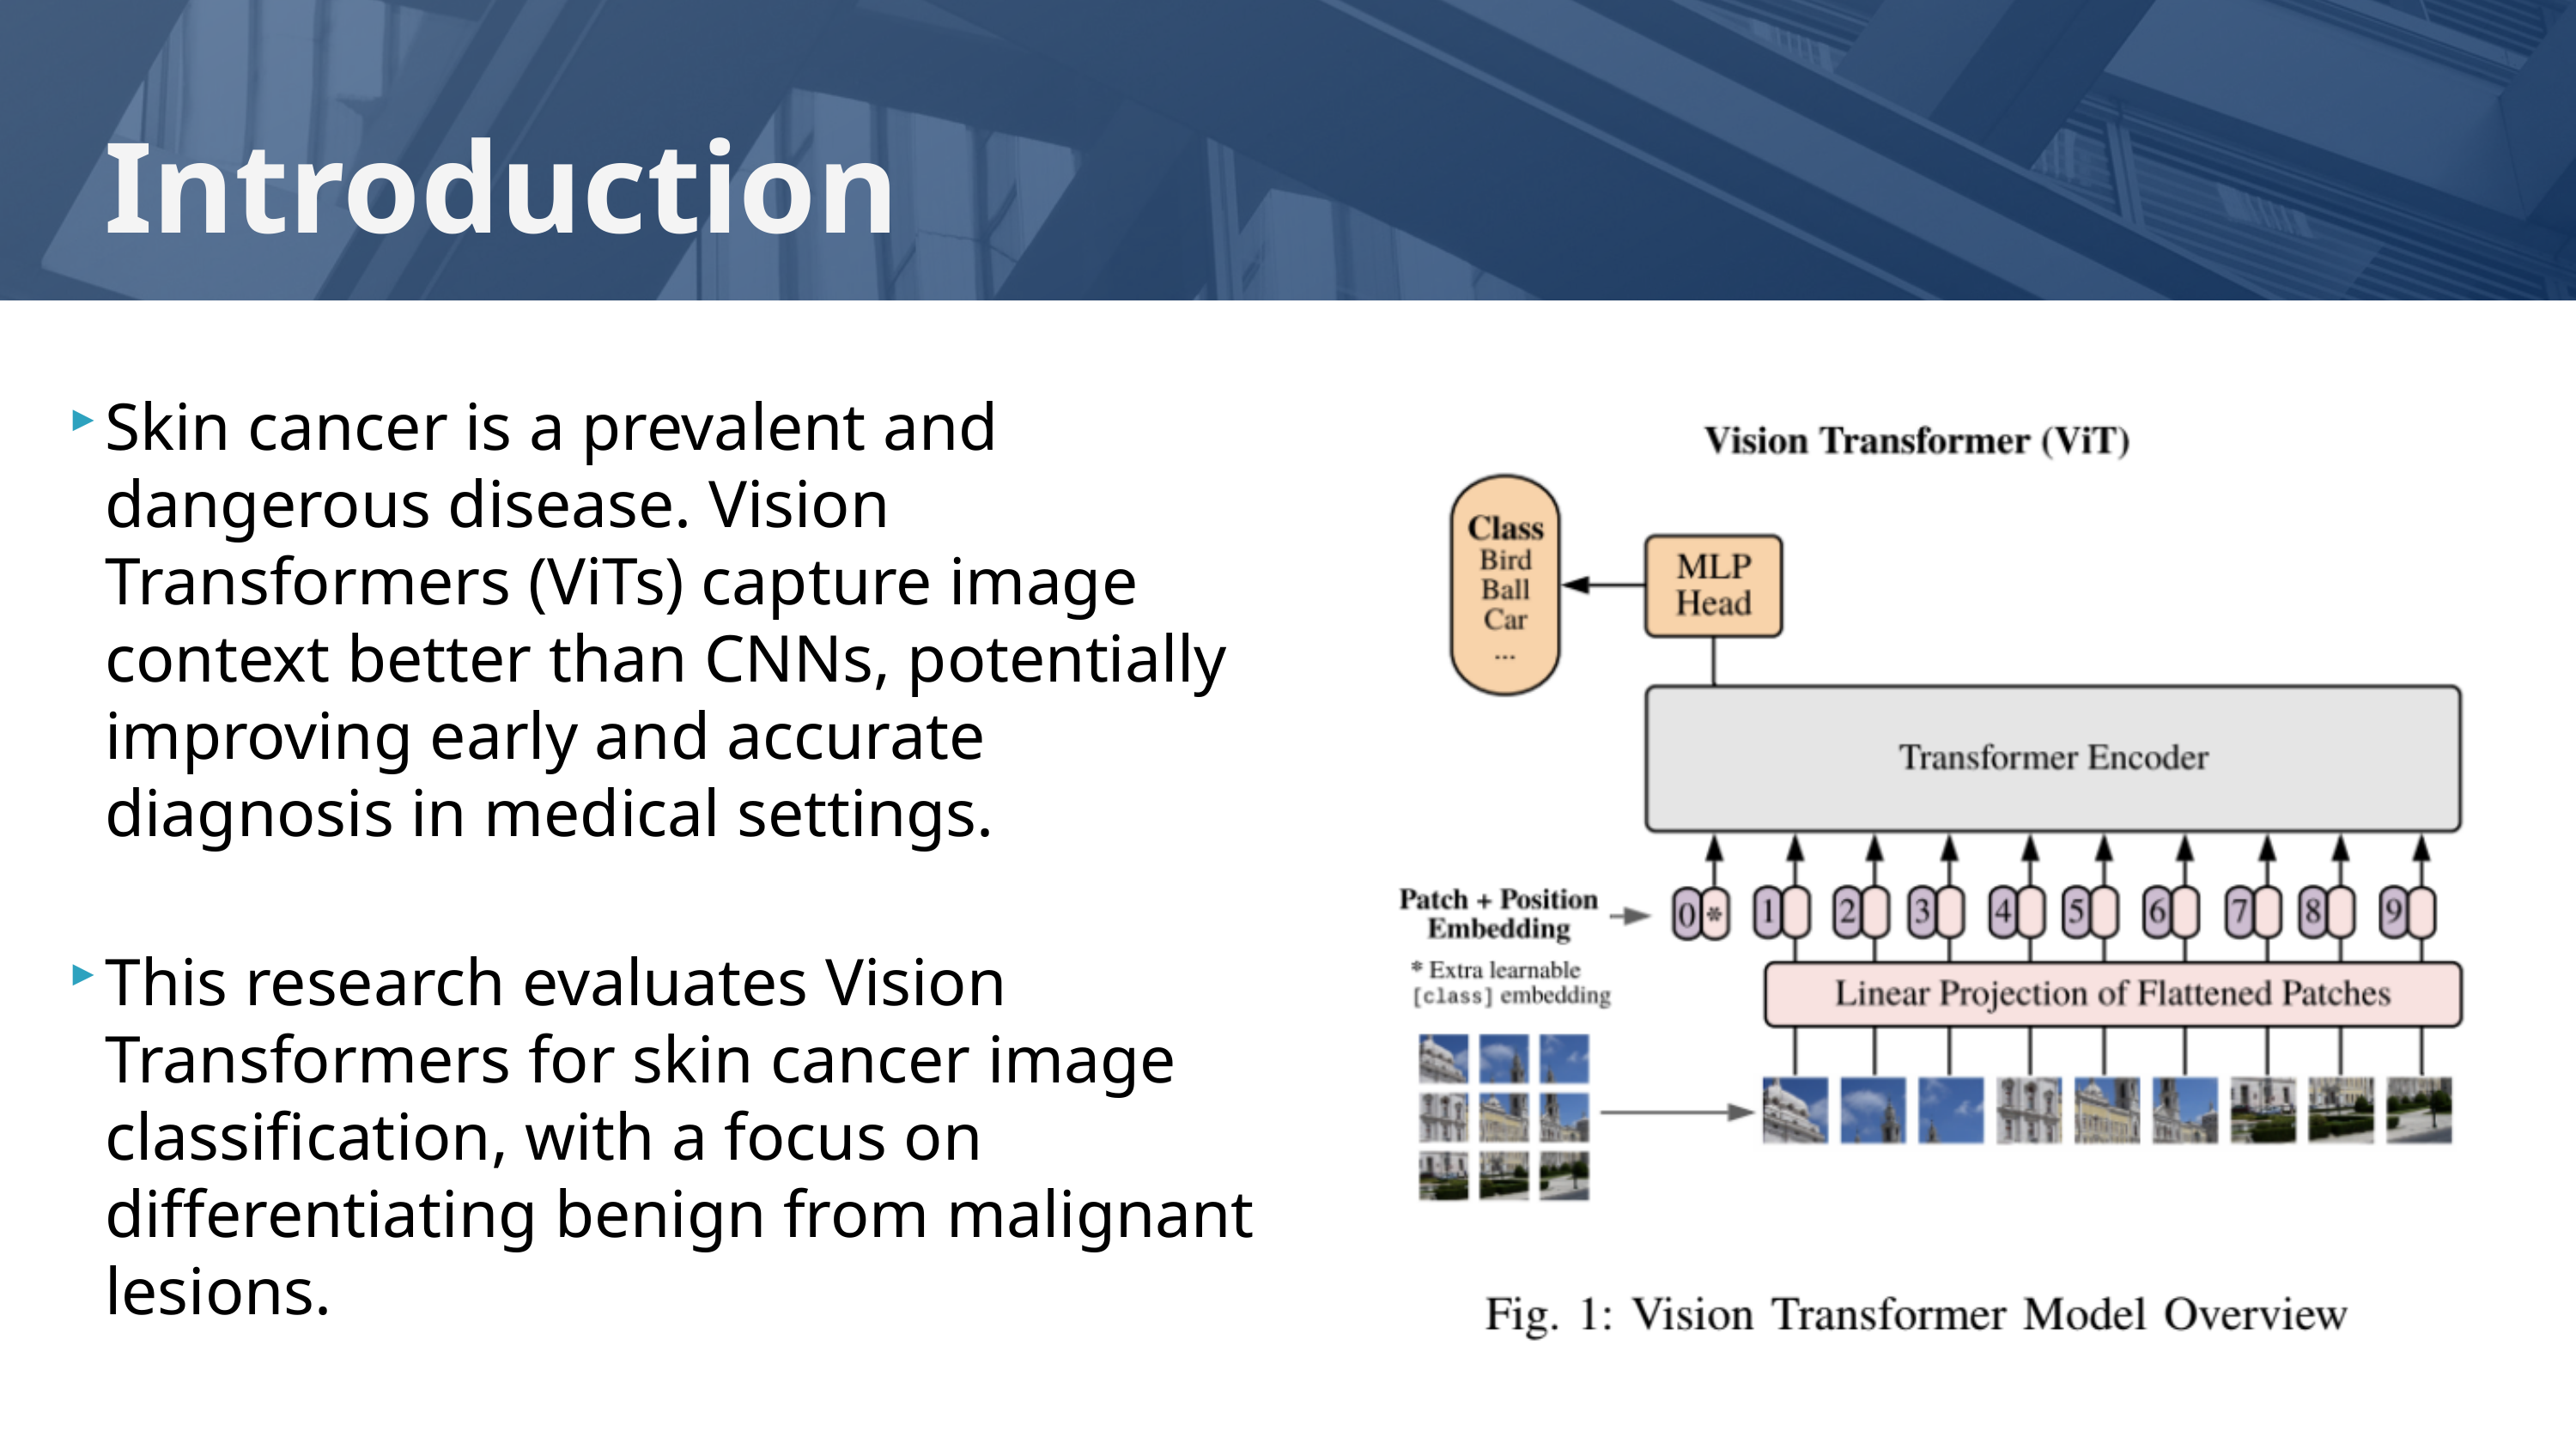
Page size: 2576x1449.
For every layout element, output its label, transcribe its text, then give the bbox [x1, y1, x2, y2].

text_box Skin cancer is a prevalent and dangerous disease. Vision Transformers (ViTs) capture image context better than CNNs, potentially improving early and accurate diagnosis in medical settings. This research evaluates Vision Transformers for skin cancer image classification, with a focus on differentiating benign from malignant lesions. [53, 385, 1276, 1328]
text_box [1346, 351, 2543, 1386]
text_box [0, 0, 2576, 301]
